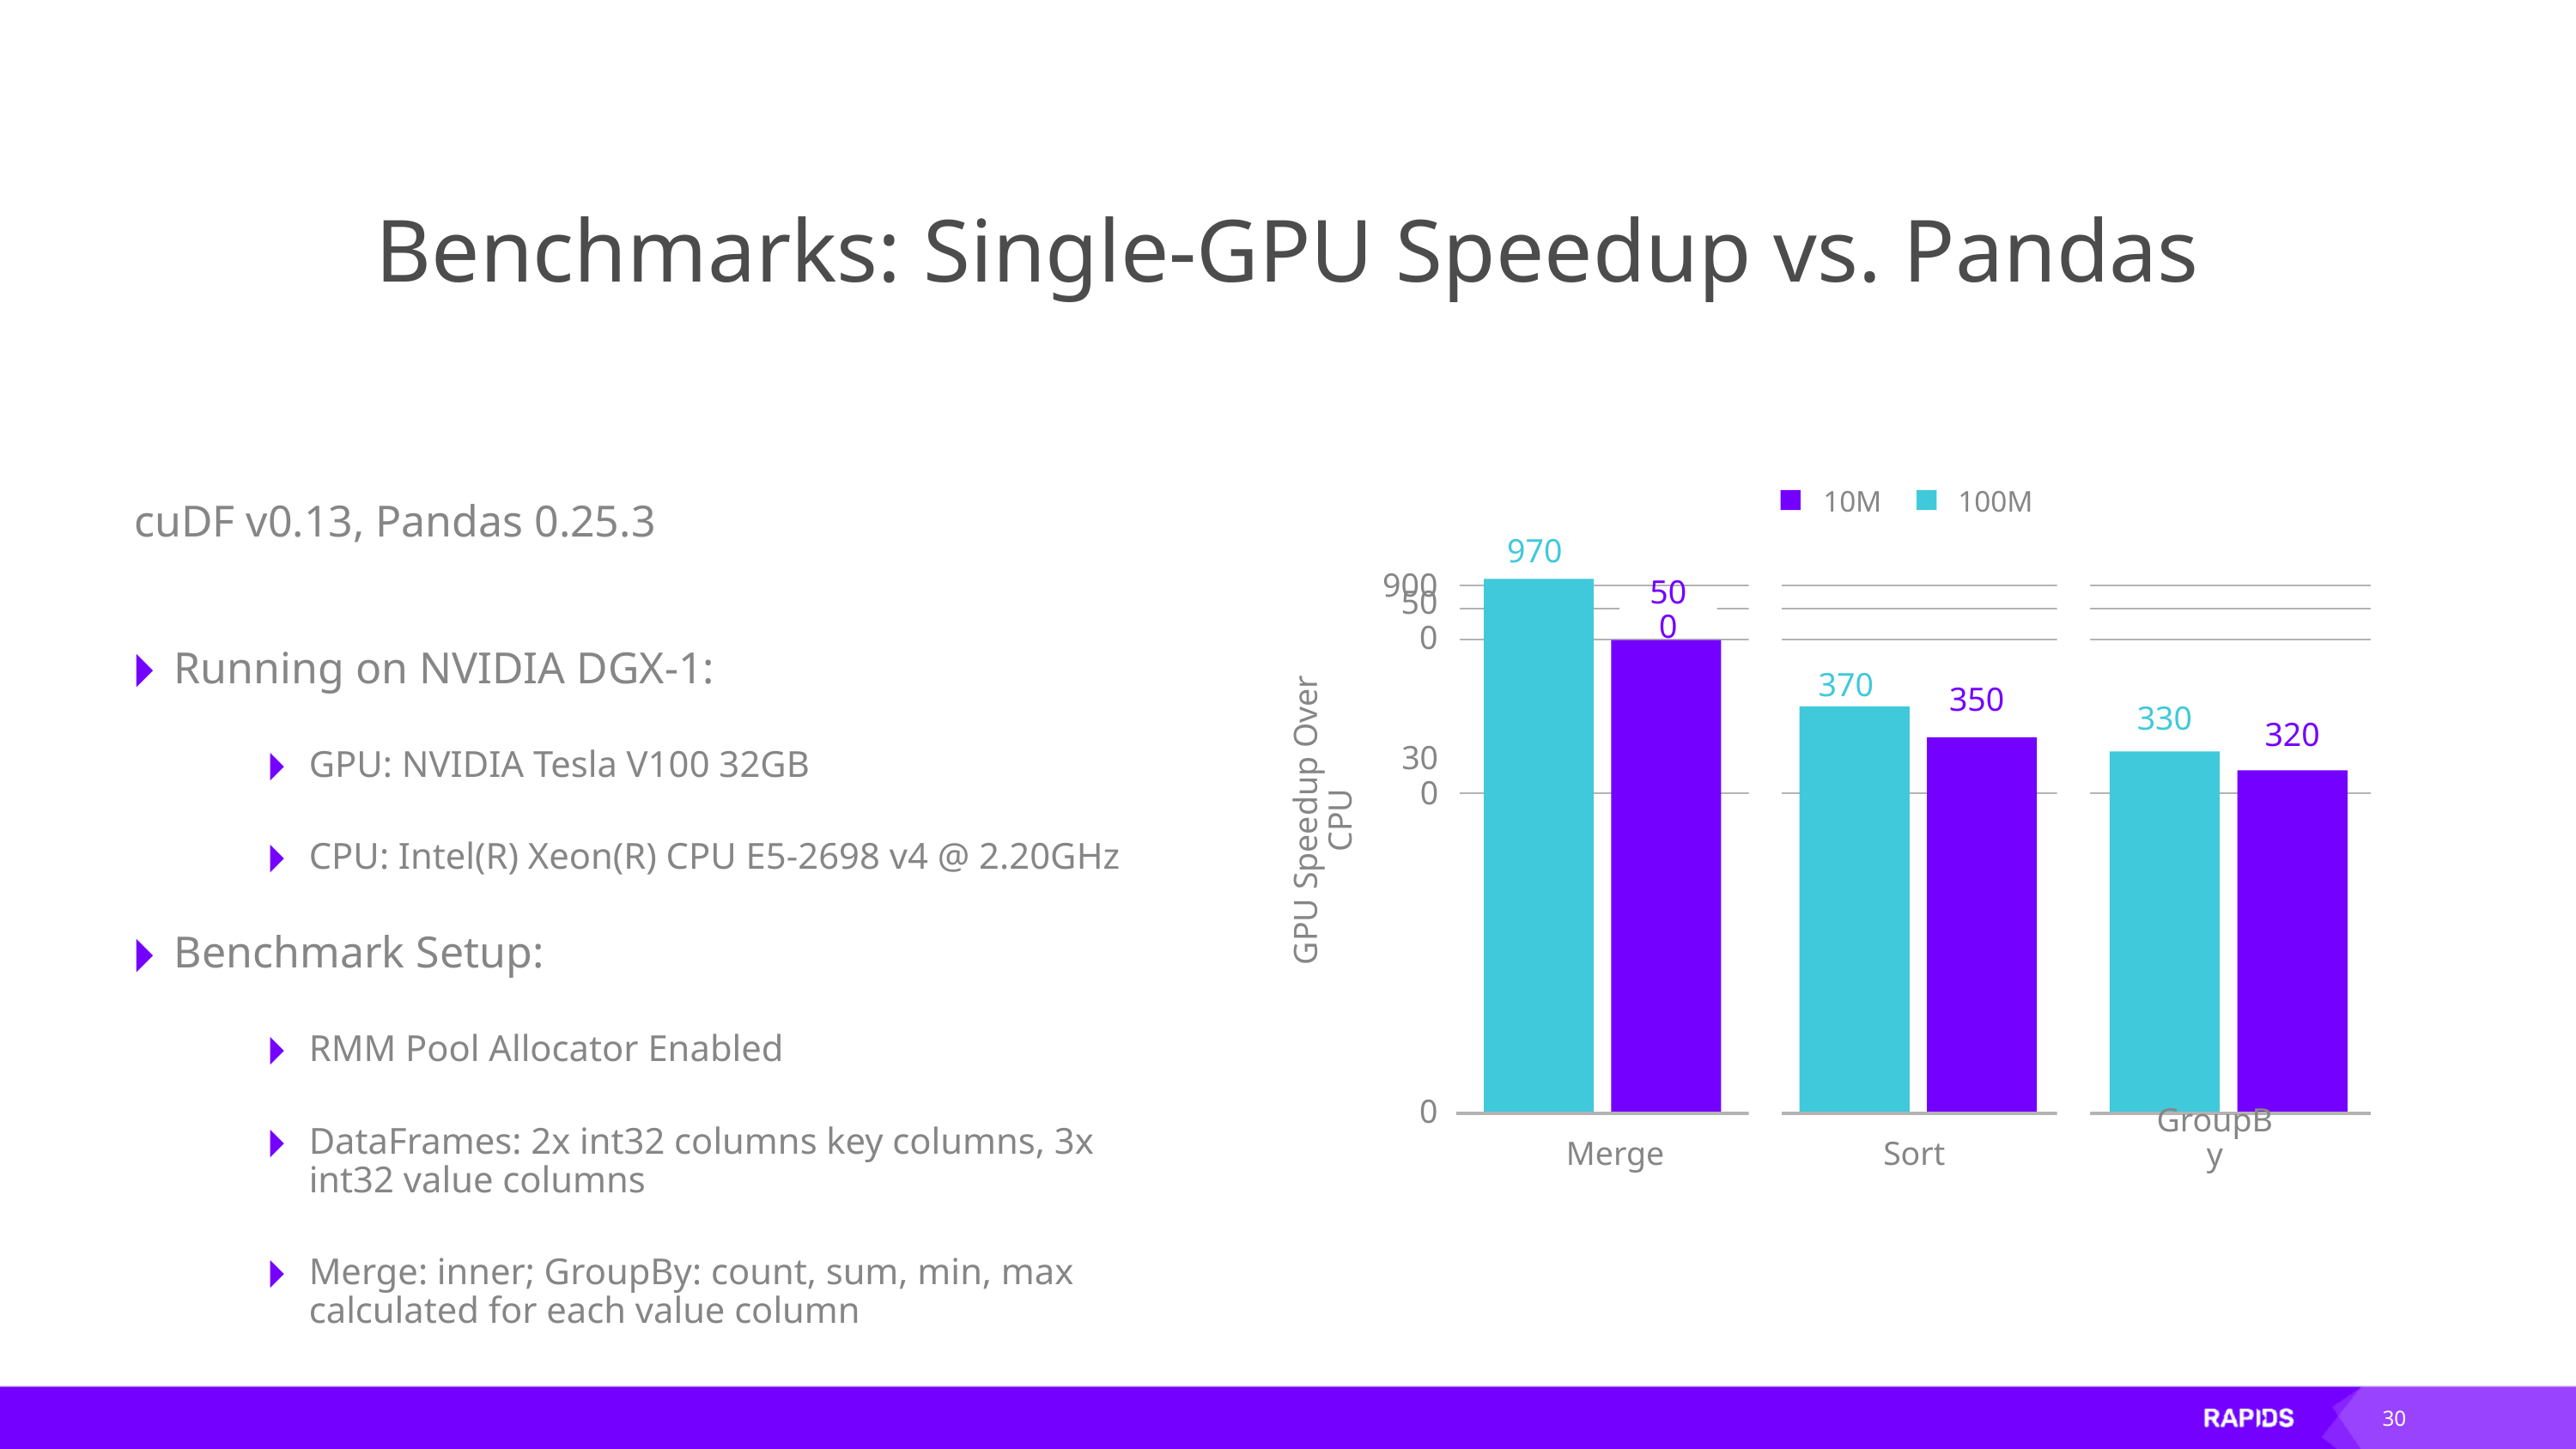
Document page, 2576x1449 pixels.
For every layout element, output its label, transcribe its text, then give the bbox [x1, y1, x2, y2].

picture [0, 0, 2576, 1449]
title Benchmarks: Single-GPU Speedup vs. Pandas [117, 173, 2459, 312]
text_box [1311, 470, 2372, 1185]
list cuDF v0.13, Pandas 0.25.3 Running on NVIDIA DGX-1: GPU: NVIDIA Tesla V100 32GB CPU: Intel(R) Xeon(R) CPU E5-2698 v4 @ 2.20GHz Benchmark Setup: RMM Pool Allocator Enabled DataFrames: 2x int32 columns key columns, 3x int32 value columns Merge: inner; GroupBy: count, sum, min, max calculated for each value column [121, 493, 1187, 1367]
